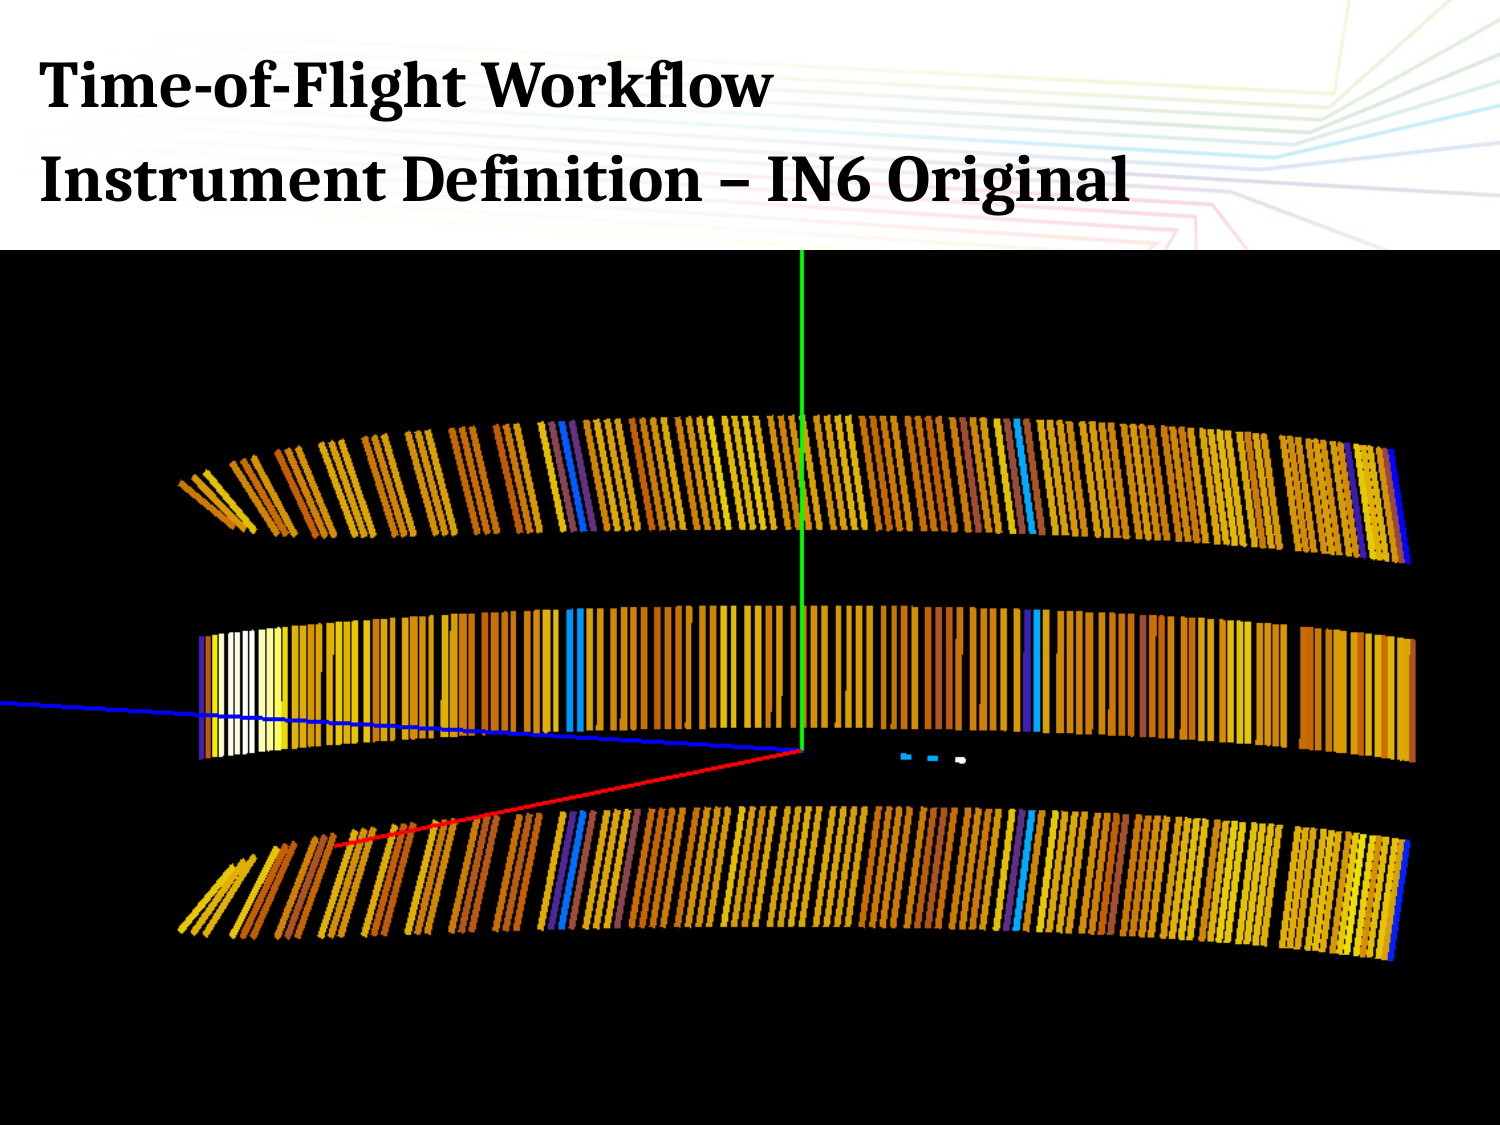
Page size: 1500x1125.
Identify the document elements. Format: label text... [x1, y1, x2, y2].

picture [0, 0, 1500, 1125]
list Time-of-Flight Workflow Instrument Definition – IN6 Original [25, 33, 1457, 154]
